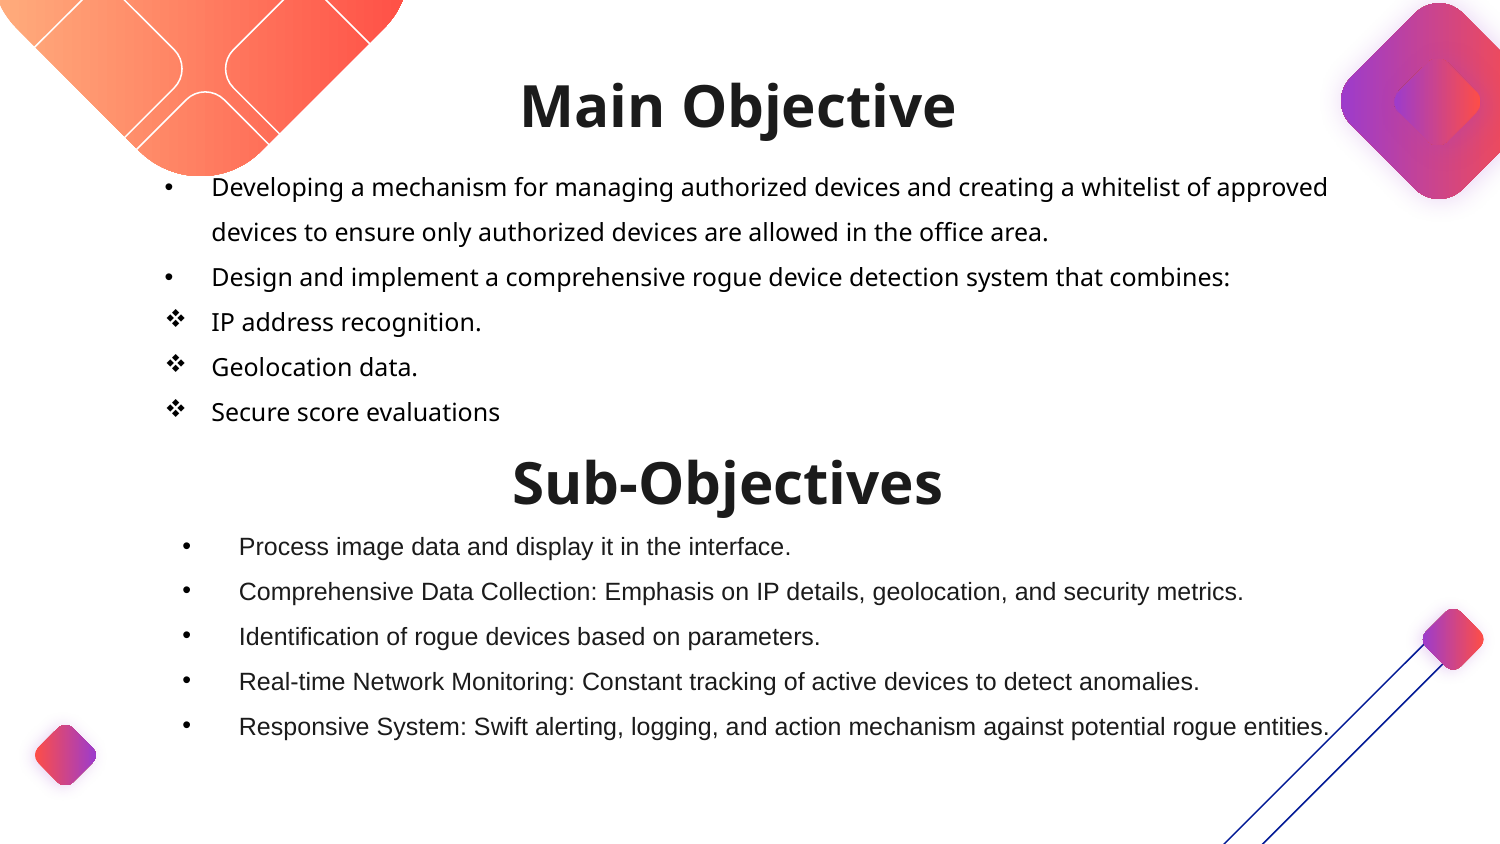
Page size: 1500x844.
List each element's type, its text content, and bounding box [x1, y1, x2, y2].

text_box Developing a mechanism for managing authorized devices and creating a whitelist of approved devices to ensure only authorized devices are allowed in the office area. Design and implement a comprehensive rogue device detection system that combines: IP address recognition. Geolocation data. Secure score evaluations [149, 149, 1348, 434]
text_box Process image data and display it in the interface. Comprehensive Data Collection: Emphasis on IP details, geolocation, and security metrics. Identification of rogue devices based on parameters. Real-time Network Monitoring: Constant tracking of active devices to detect anomalies. Responsive System: Swift alerting, logging, and action mechanism against potential rogue entities. [142, 508, 1398, 748]
text_box Sub-Objectives [96, 431, 1360, 526]
title Main Objective [106, 53, 1371, 148]
